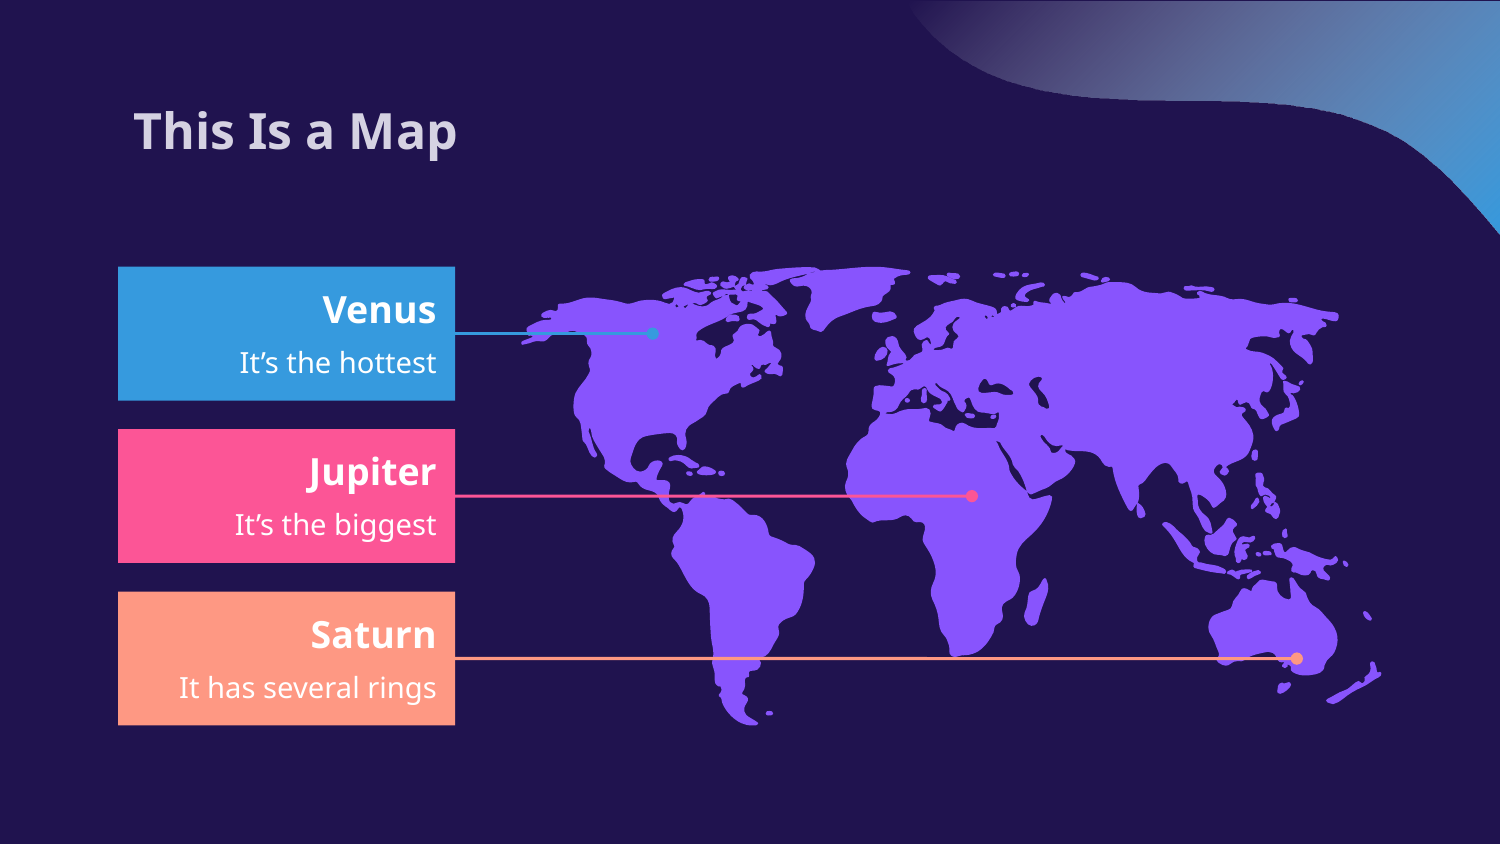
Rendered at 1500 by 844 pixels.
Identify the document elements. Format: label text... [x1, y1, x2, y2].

text_box [118, 591, 456, 656]
text_box [118, 661, 456, 726]
text_box Jupiter [136, 442, 437, 494]
text_box It has several rings [136, 662, 437, 712]
text_box It’s the biggest [136, 499, 437, 550]
text_box [906, 1, 1500, 236]
text_box It’s the hottest [136, 337, 437, 387]
text_box [118, 498, 456, 563]
text_box Venus [136, 280, 437, 332]
text_box Saturn [136, 605, 437, 656]
title This Is a Map [118, 88, 1382, 171]
text_box [118, 429, 456, 494]
text_box [118, 266, 456, 332]
text_box [118, 335, 456, 401]
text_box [520, 266, 1383, 726]
